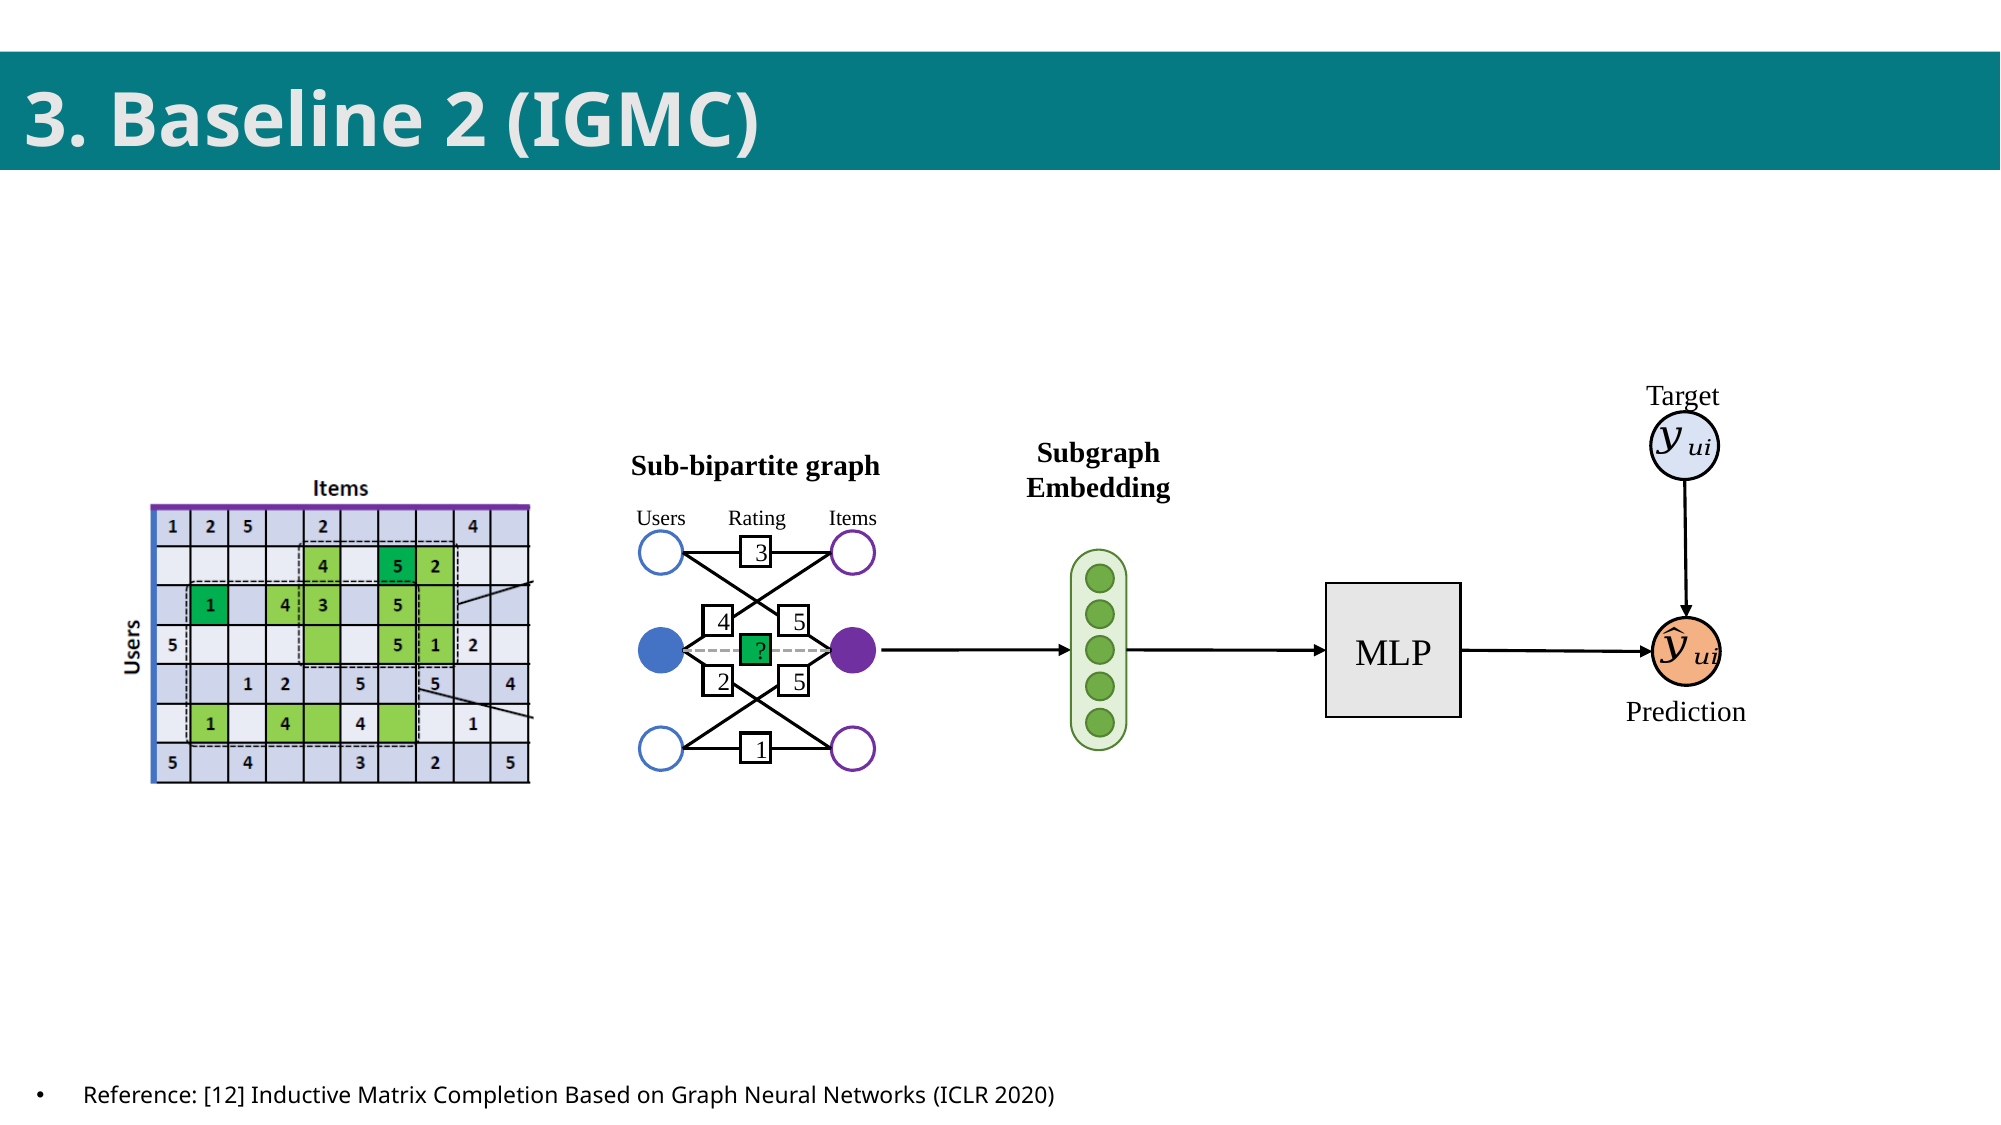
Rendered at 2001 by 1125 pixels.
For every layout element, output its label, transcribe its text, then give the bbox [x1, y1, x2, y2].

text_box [1650, 411, 1719, 480]
text_box MLP [1325, 582, 1462, 718]
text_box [585, 496, 929, 771]
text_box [998, 622, 1199, 678]
text_box Sub-bipartite graph [614, 439, 897, 489]
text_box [1607, 617, 1766, 729]
text_box 3. Baseline 2 (IGMC) [10, 19, 2000, 169]
text_box Reference: [12] Inductive Matrix Completion Based on Graph Neural Networks (ICLR 2020) [21, 1073, 1387, 1116]
picture [116, 468, 534, 788]
text_box Target [1604, 351, 1762, 419]
text_box [0, 51, 2000, 171]
text_box Subgraph Embedding [968, 426, 1229, 511]
